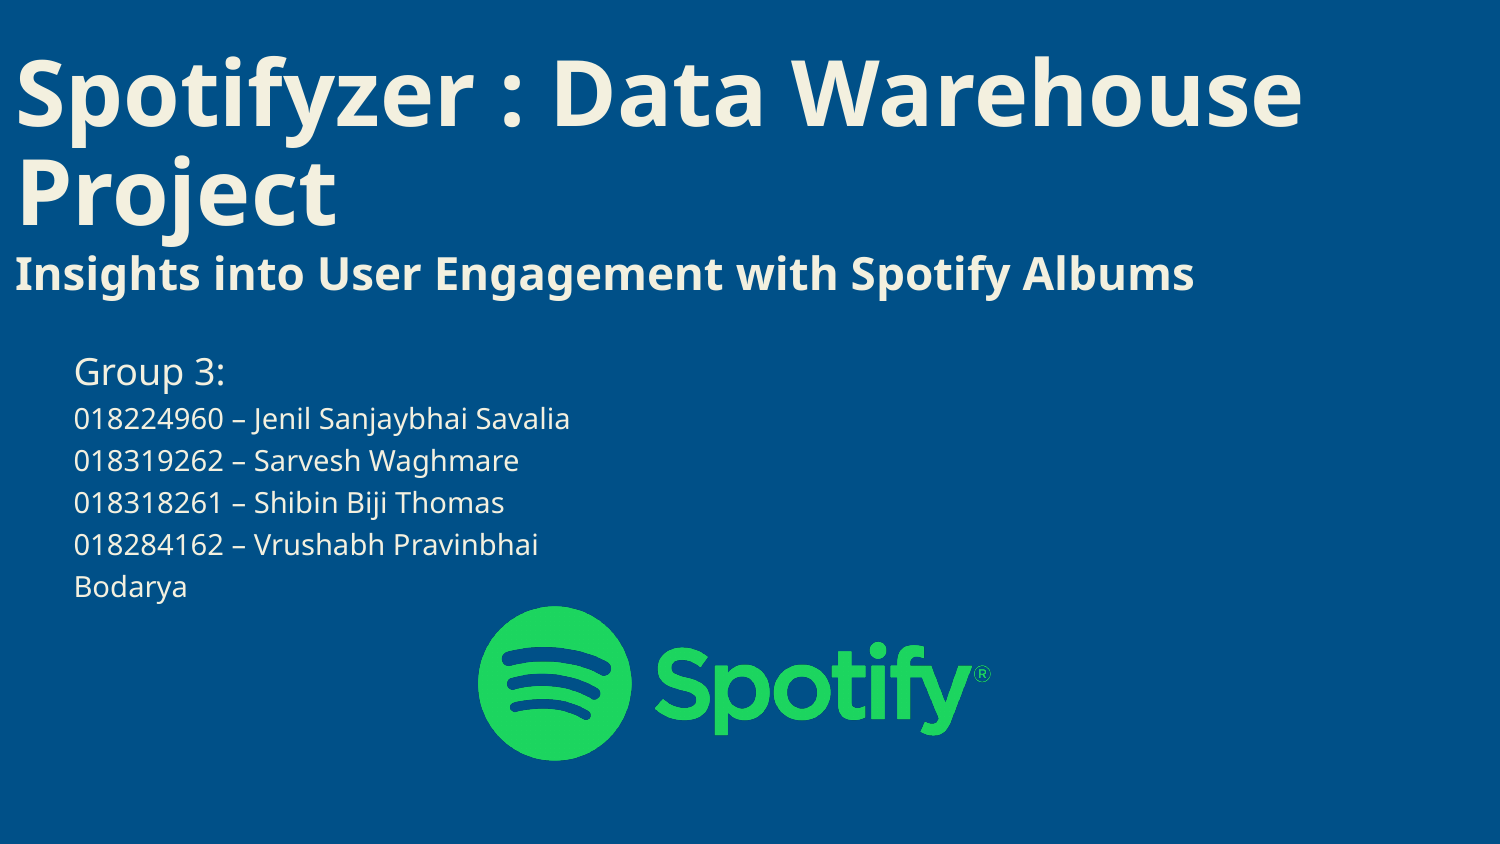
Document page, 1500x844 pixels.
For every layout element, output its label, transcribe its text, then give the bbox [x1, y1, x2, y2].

subtitle Group 3: 018224960 – Jenil Sanjaybhai Savalia 018319262 – Sarvesh Waghmare 018318261 – Shibin Biji Thomas 018284162 – Vrushabh Pravinbhai Bodarya [58, 333, 657, 594]
title Spotifyzer : Data Warehouse Project Insights into User Engagement with Spotify Albums [0, 32, 1500, 392]
picture [449, 593, 1023, 780]
